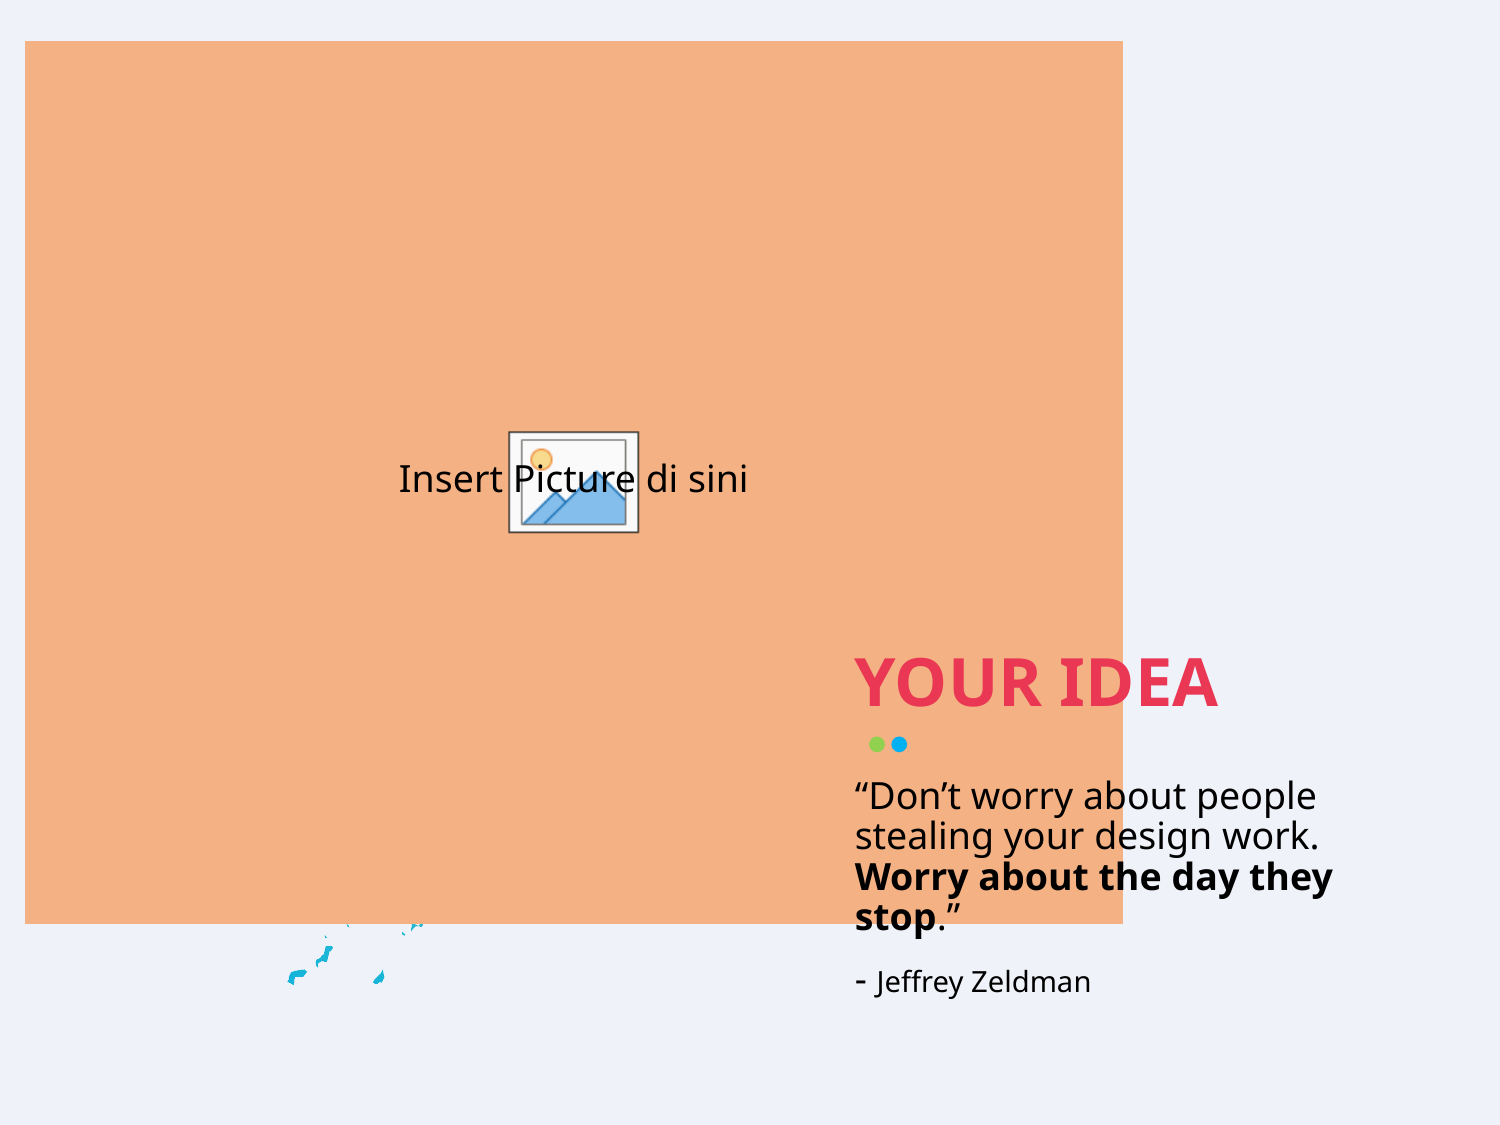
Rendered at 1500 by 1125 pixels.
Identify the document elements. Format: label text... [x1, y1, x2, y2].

list YOUR IDEA [1123, 640, 1475, 729]
text_box [322, 931, 330, 940]
text_box [409, 925, 423, 935]
text_box [370, 966, 385, 985]
text_box [314, 944, 333, 968]
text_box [869, 736, 930, 753]
list “Don’t worry about people stealing your design work. Worry about the day they stop.” - Jeffrey Zeldman [839, 788, 1388, 989]
text_box [284, 967, 308, 987]
picture [25, 40, 1123, 925]
text_box [400, 928, 406, 937]
